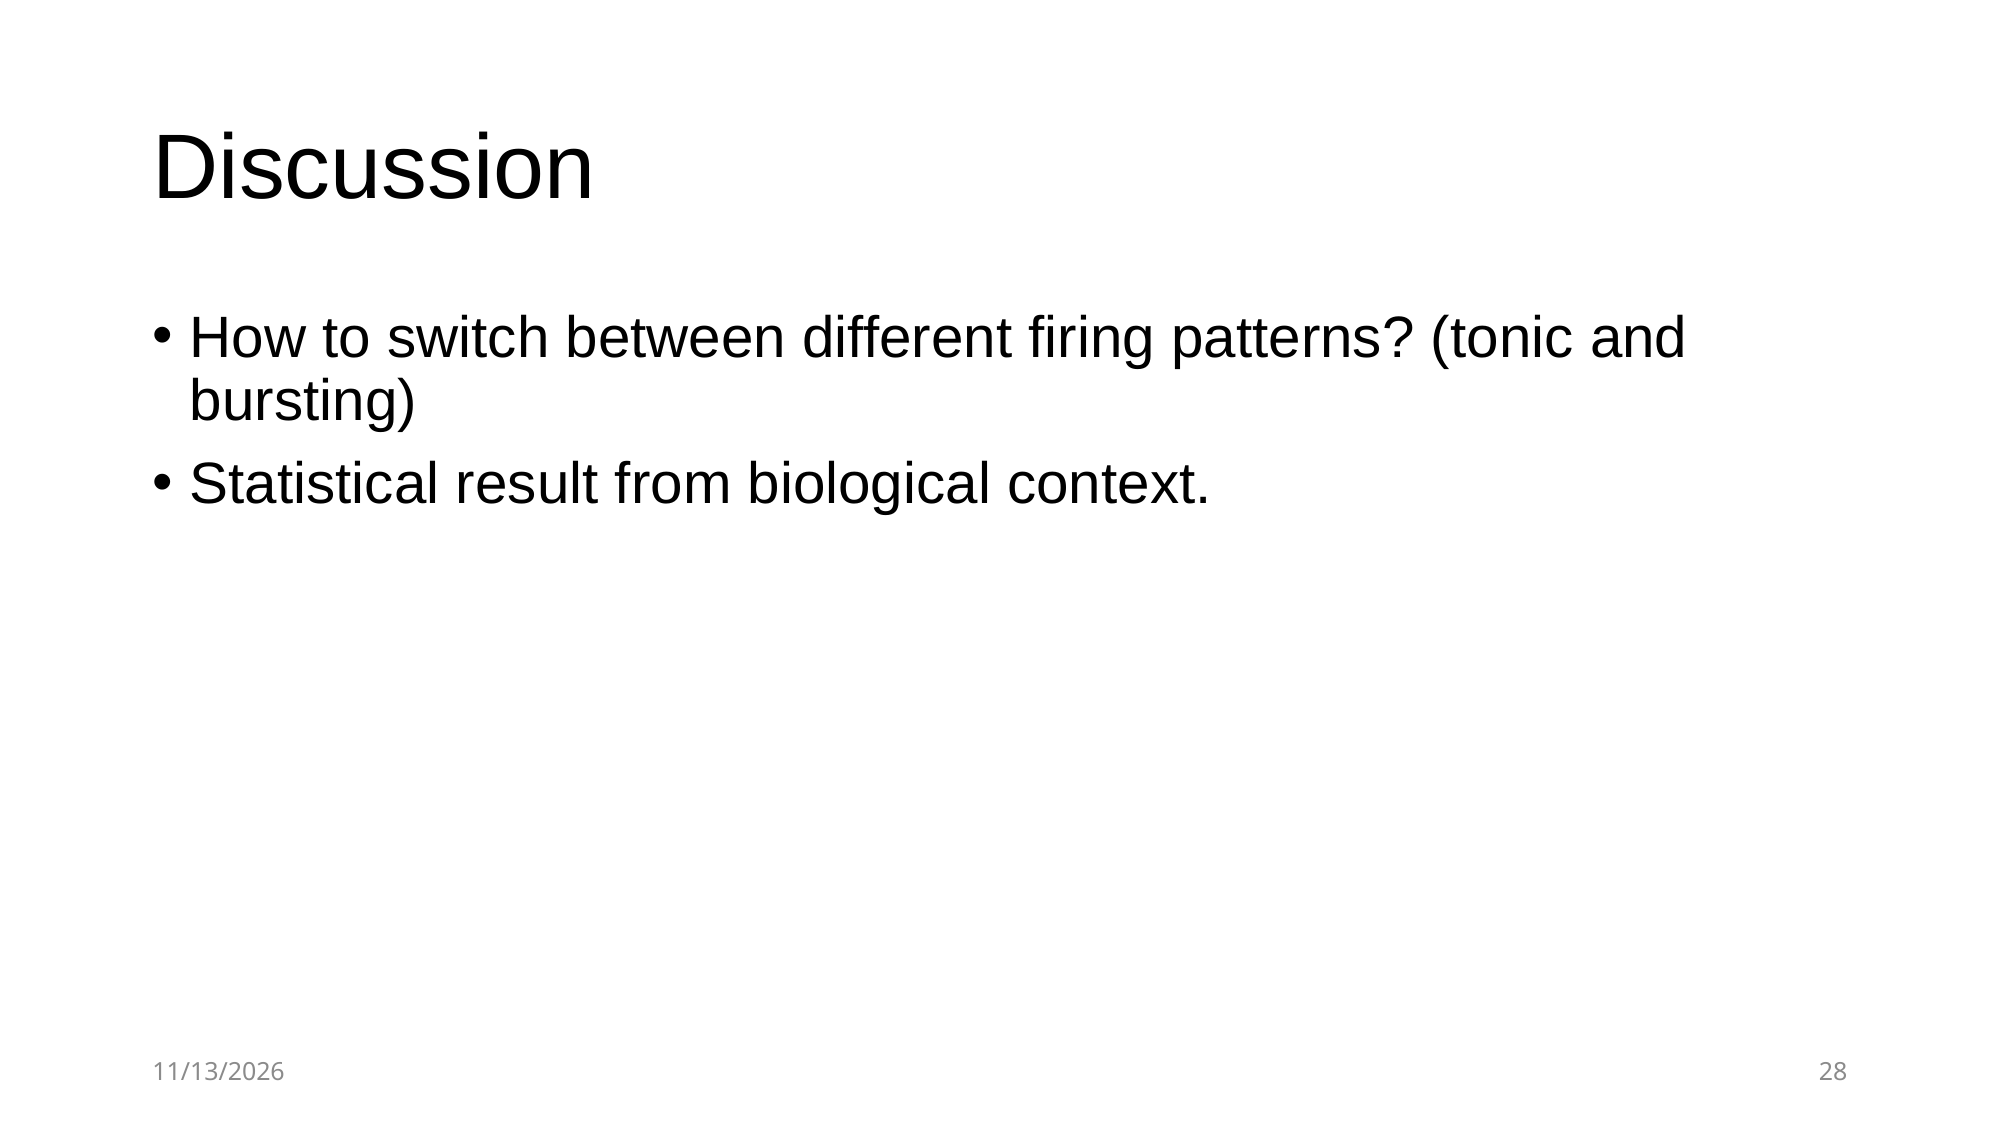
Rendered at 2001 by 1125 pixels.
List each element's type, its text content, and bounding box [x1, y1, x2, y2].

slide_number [137, 1042, 588, 1103]
title Discussion [137, 59, 1863, 278]
slide_number 28 [1412, 1042, 1863, 1103]
list How to switch between different firing patterns? (tonic and bursting) Statistical result from biological context. [137, 299, 1863, 1014]
